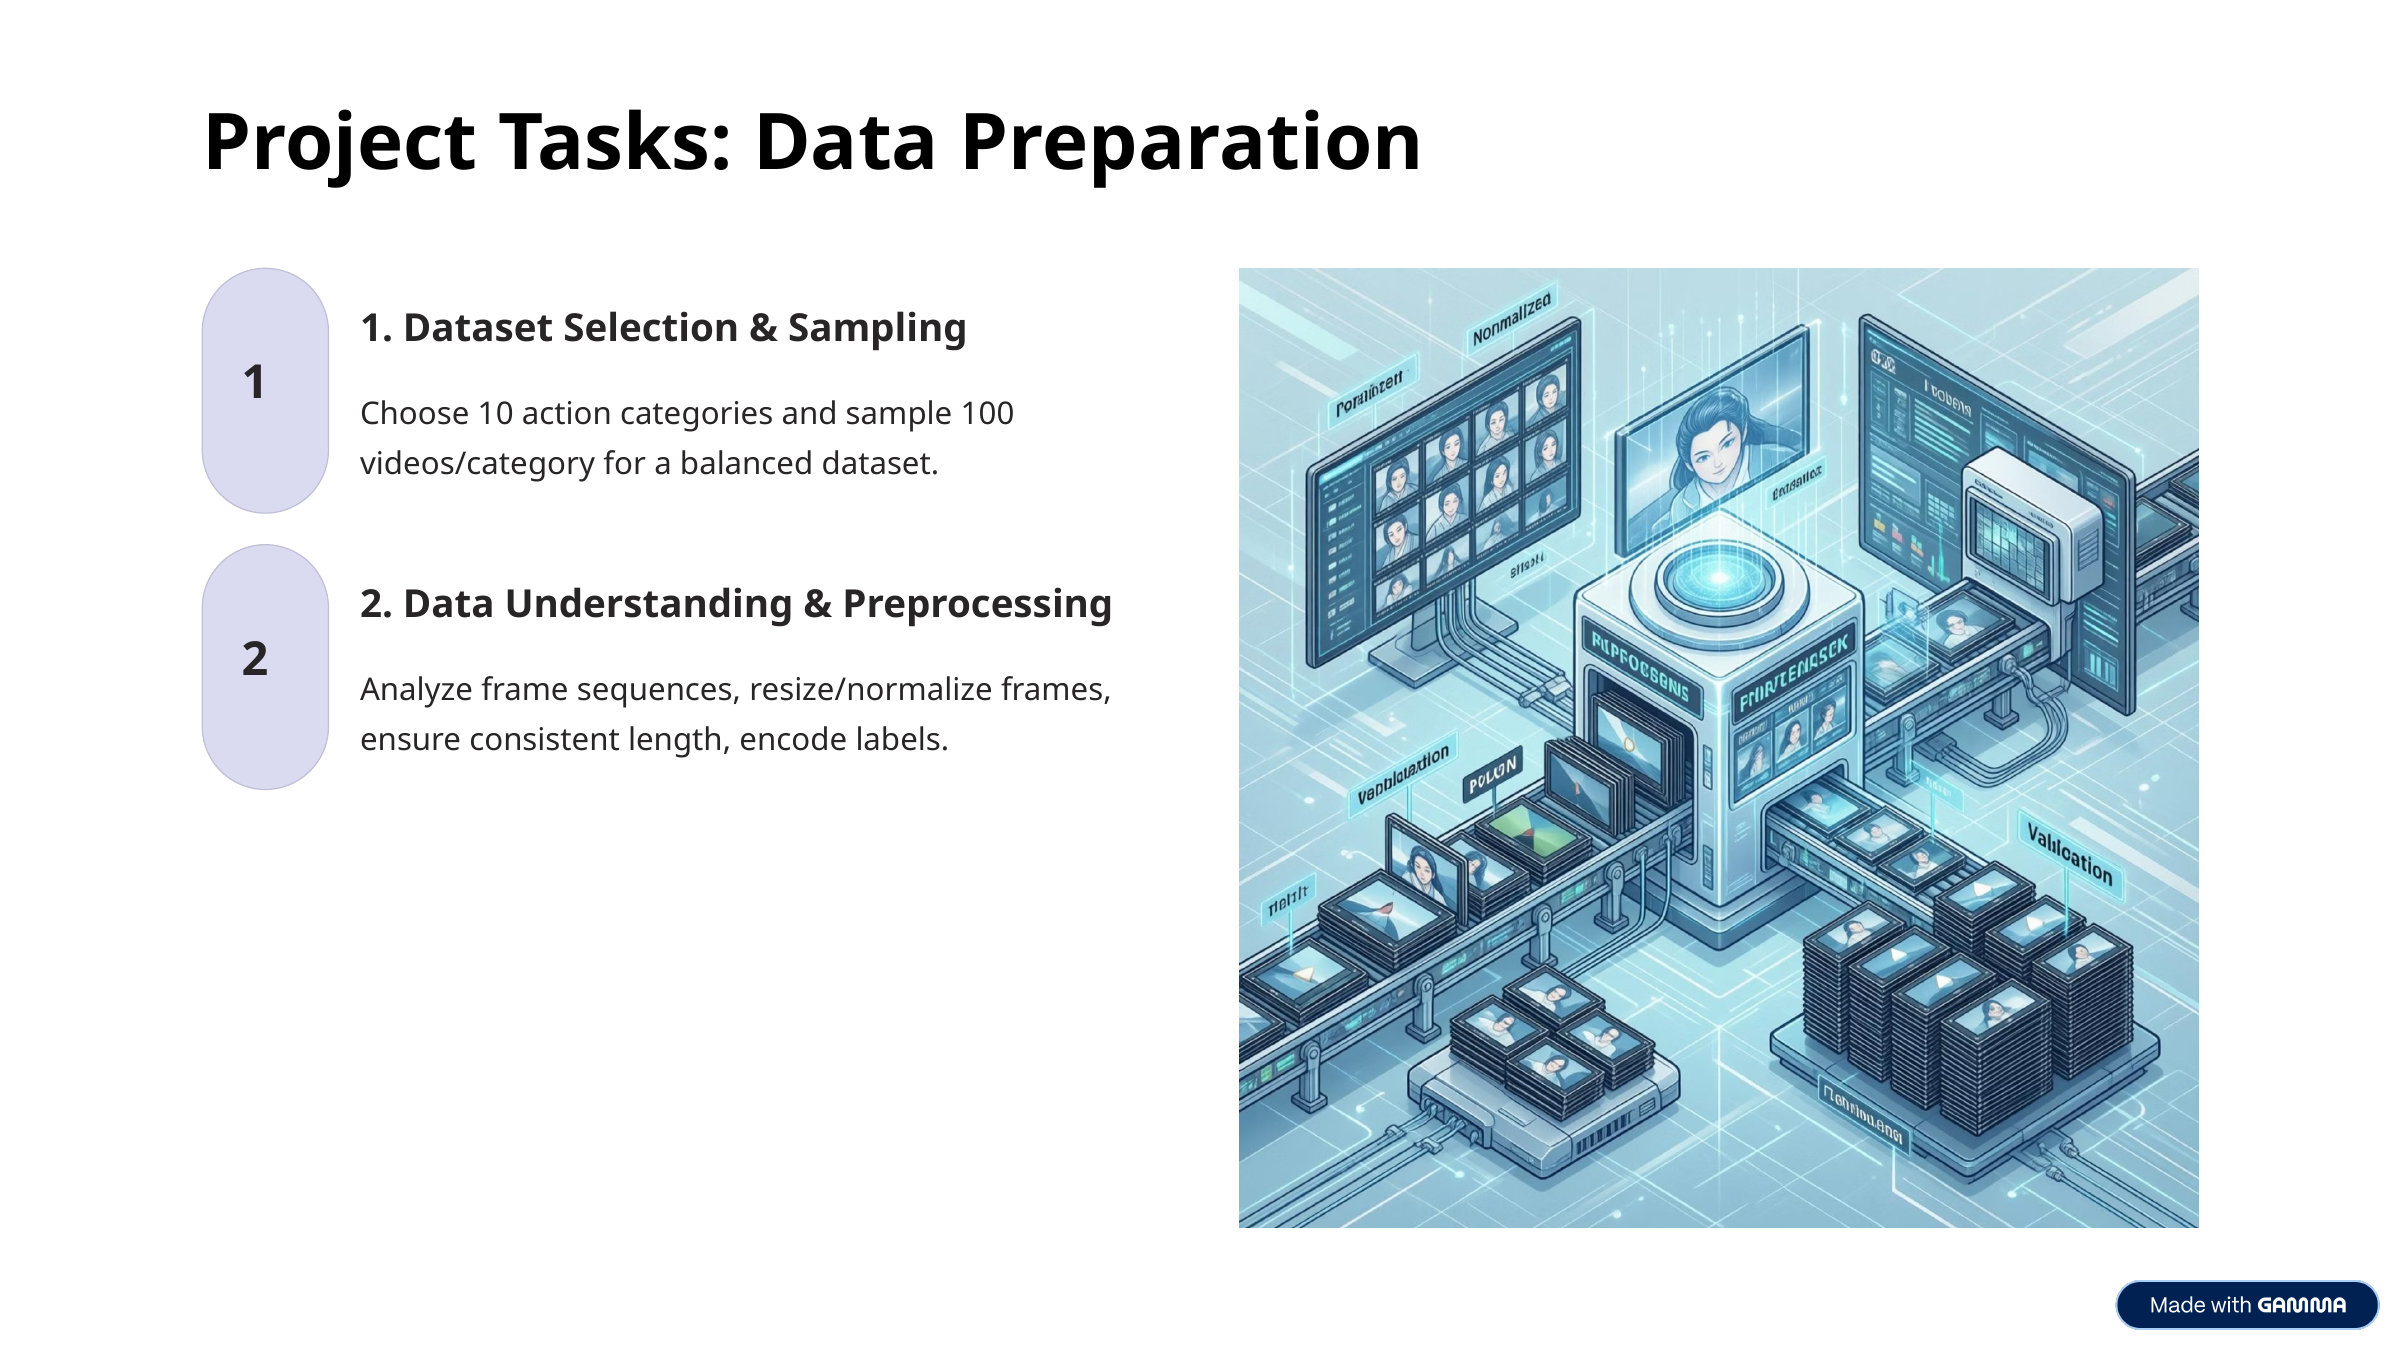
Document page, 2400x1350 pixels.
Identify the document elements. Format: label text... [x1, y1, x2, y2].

picture [1239, 268, 2199, 1228]
text_box Choose 10 action categories and sample 100 videos/category for a balanced dataset. [359, 380, 1162, 482]
text_box [202, 544, 329, 790]
text_box 1 [241, 361, 289, 421]
text_box [202, 268, 329, 514]
text_box 1. Dataset Selection & Sampling [359, 299, 963, 350]
text_box 2 [241, 637, 289, 697]
picture [2106, 1271, 2389, 1339]
text_box Analyze frame sequences, resize/normalize frames, ensure consistent length, encode labels. [359, 657, 1162, 758]
text_box Project Tasks: Data Preparation [202, 86, 1412, 186]
text_box 2. Data Understanding & Preprocessing [359, 576, 1116, 626]
